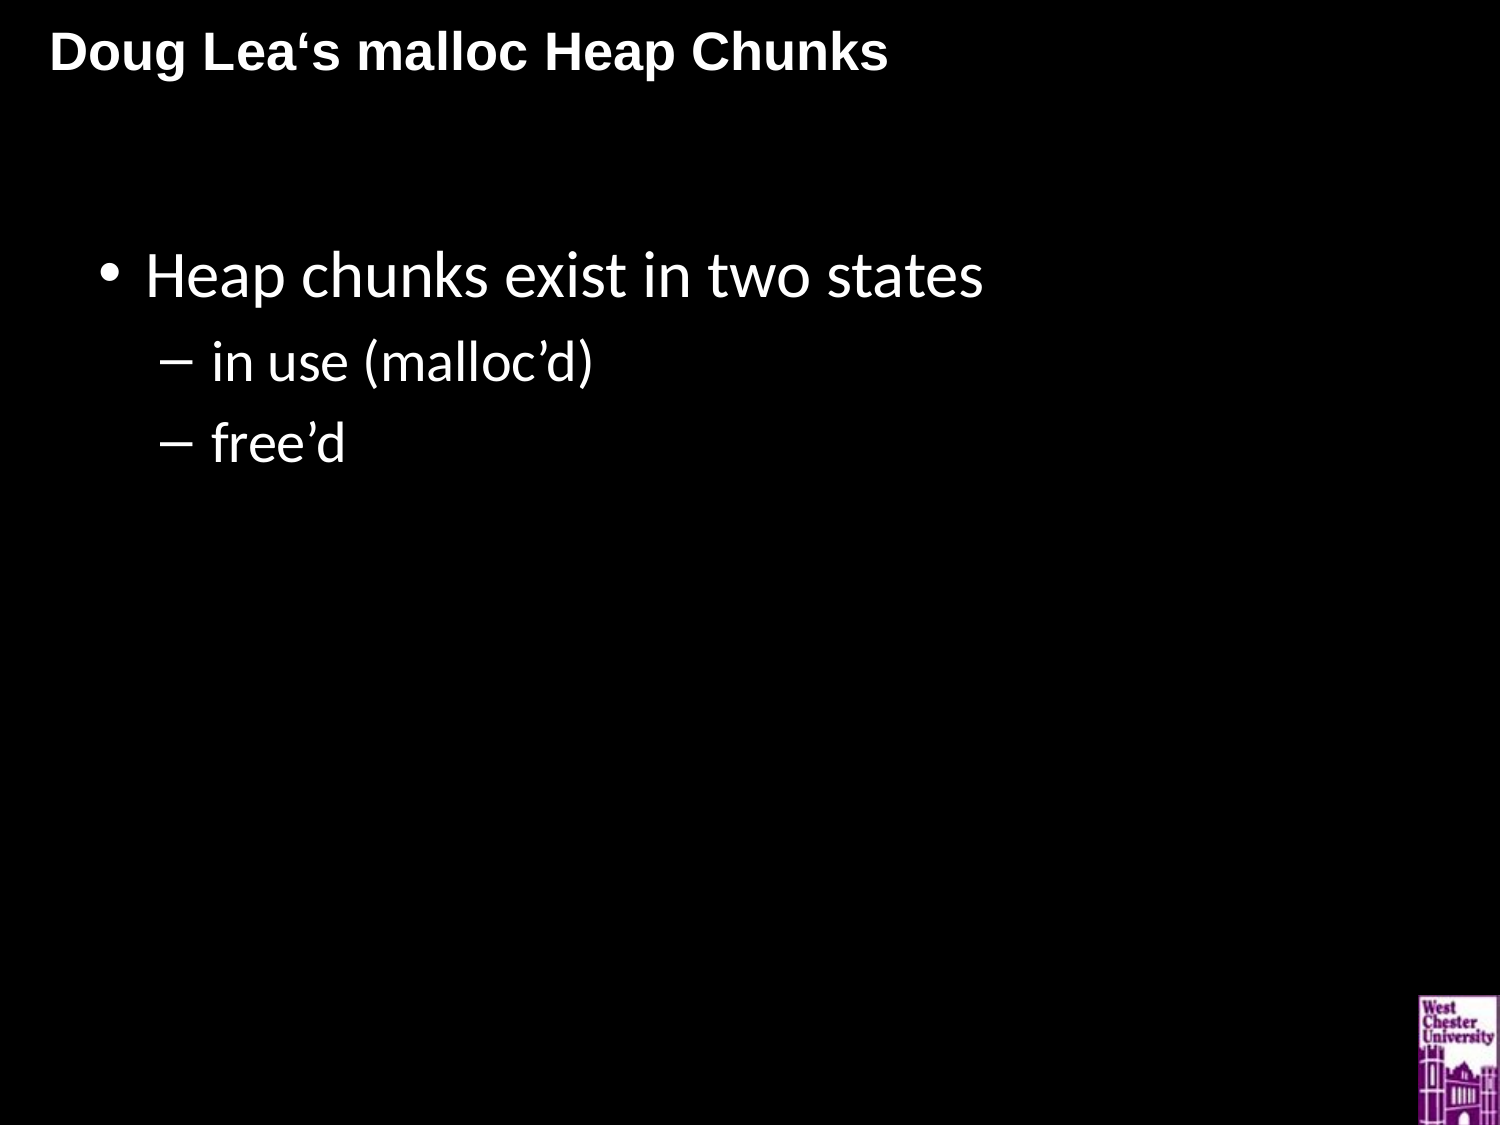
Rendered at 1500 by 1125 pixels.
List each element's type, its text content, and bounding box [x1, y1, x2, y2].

title Doug Lea‘s malloc Heap Chunks [49, 16, 1447, 123]
text_box Heap chunks exist in two states in use (malloc’d) free’d [96, 215, 996, 474]
picture [1418, 995, 1500, 1125]
